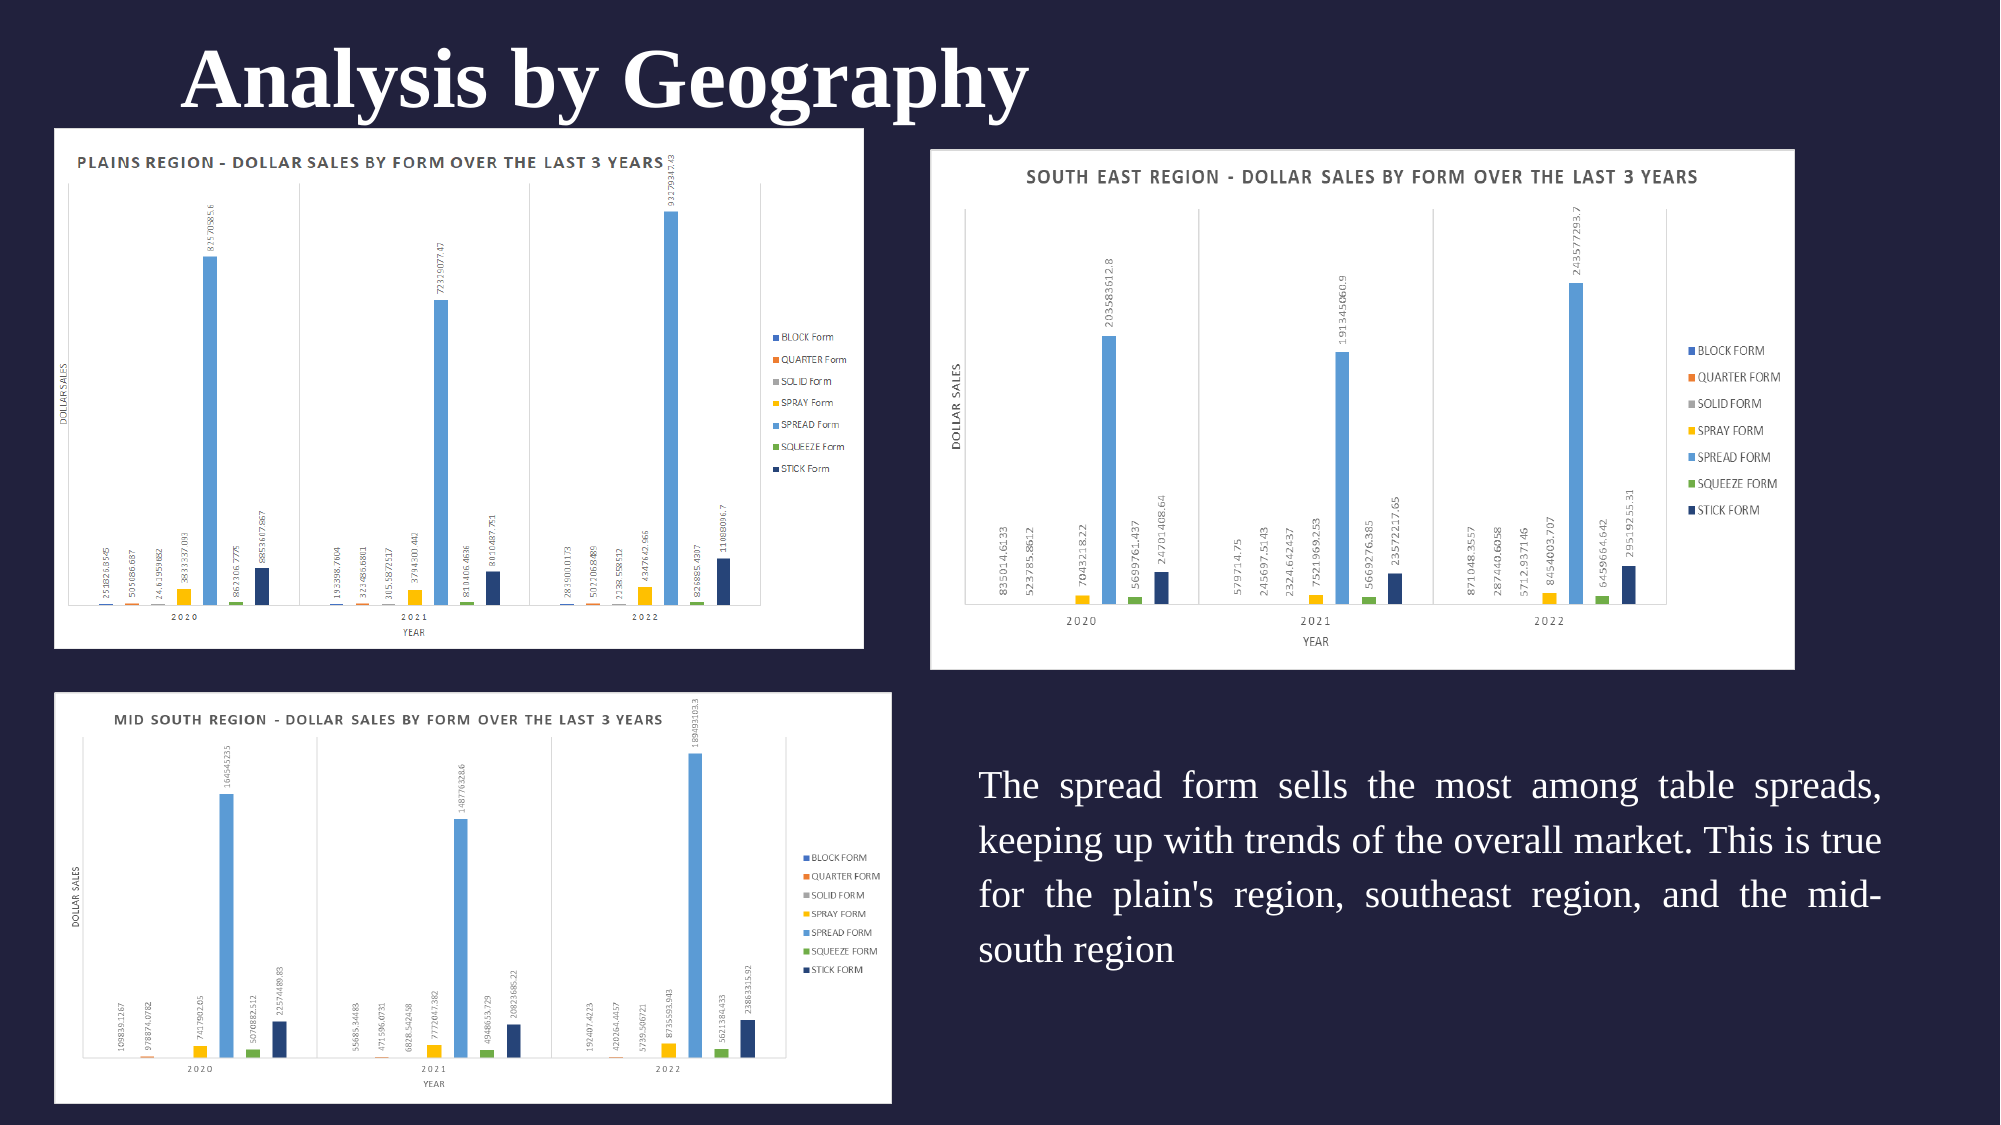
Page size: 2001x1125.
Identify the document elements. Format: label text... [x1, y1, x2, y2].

title Analysis by Geography [180, 21, 2000, 208]
picture [54, 128, 864, 649]
text_box The spread form sells the most among table spreads, keeping up with trends of the overall market. This is true for the plain's region, southeast region, and the mid-south region [963, 737, 1899, 986]
picture [54, 692, 892, 1104]
picture [930, 149, 1795, 670]
